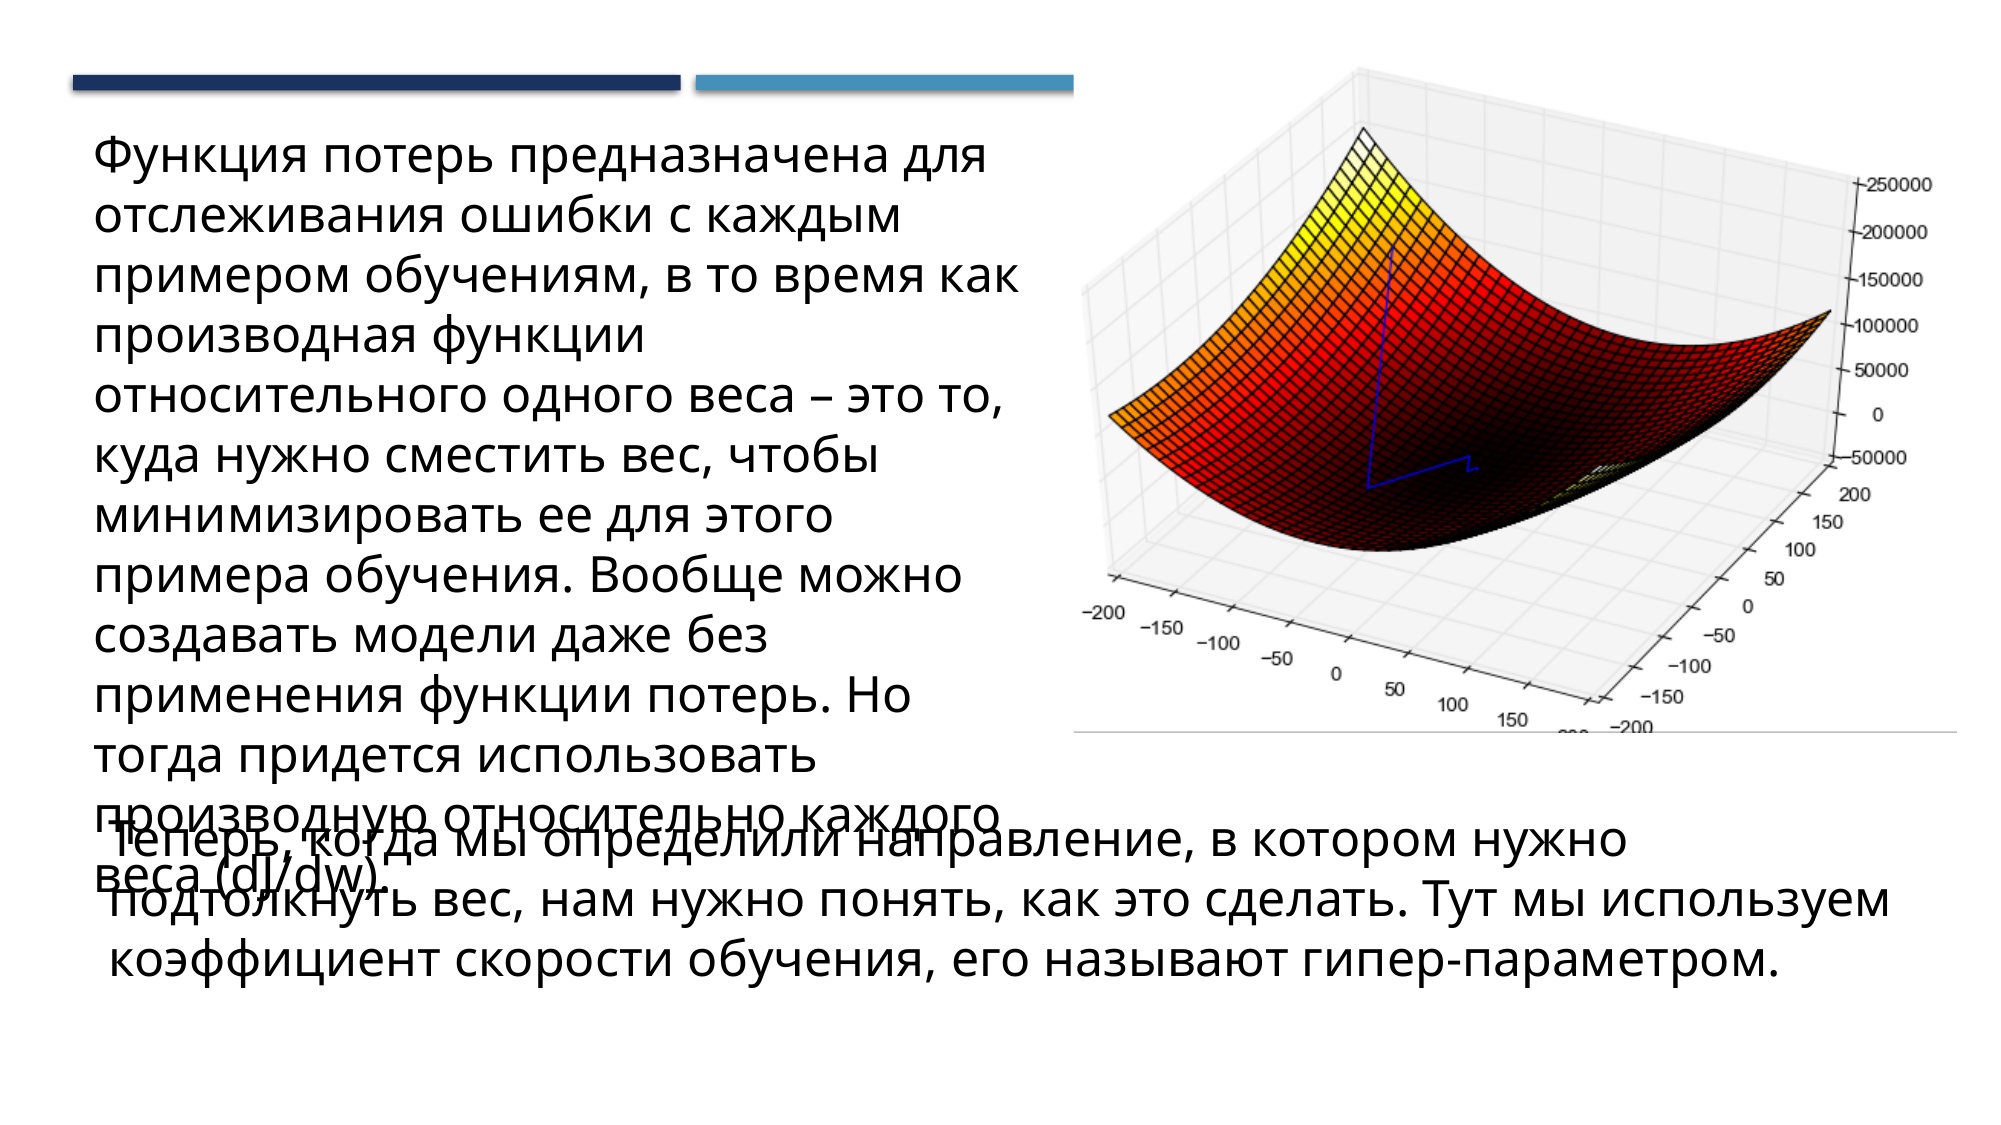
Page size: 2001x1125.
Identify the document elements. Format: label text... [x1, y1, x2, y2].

text_box Теперь, когда мы определили направление, в котором нужно подтолкнуть вес, нам нужно понять, как это сделать. Тут мы используем коэффициент скорости обучения, его называют гипер-параметром. [94, 799, 1931, 994]
text_box Функция потерь предназначена для отслеживания ошибки с каждым примером обучениям, в то время как производная функции относительного одного веса – это то, куда нужно сместить вес, чтобы минимизировать ее для этого примера обучения. Вообще можно создавать модели даже без применения функции потерь. Но тогда придется использовать производную относительно каждого веса (dJ/dw). [78, 115, 1058, 910]
picture [1073, 49, 1958, 737]
